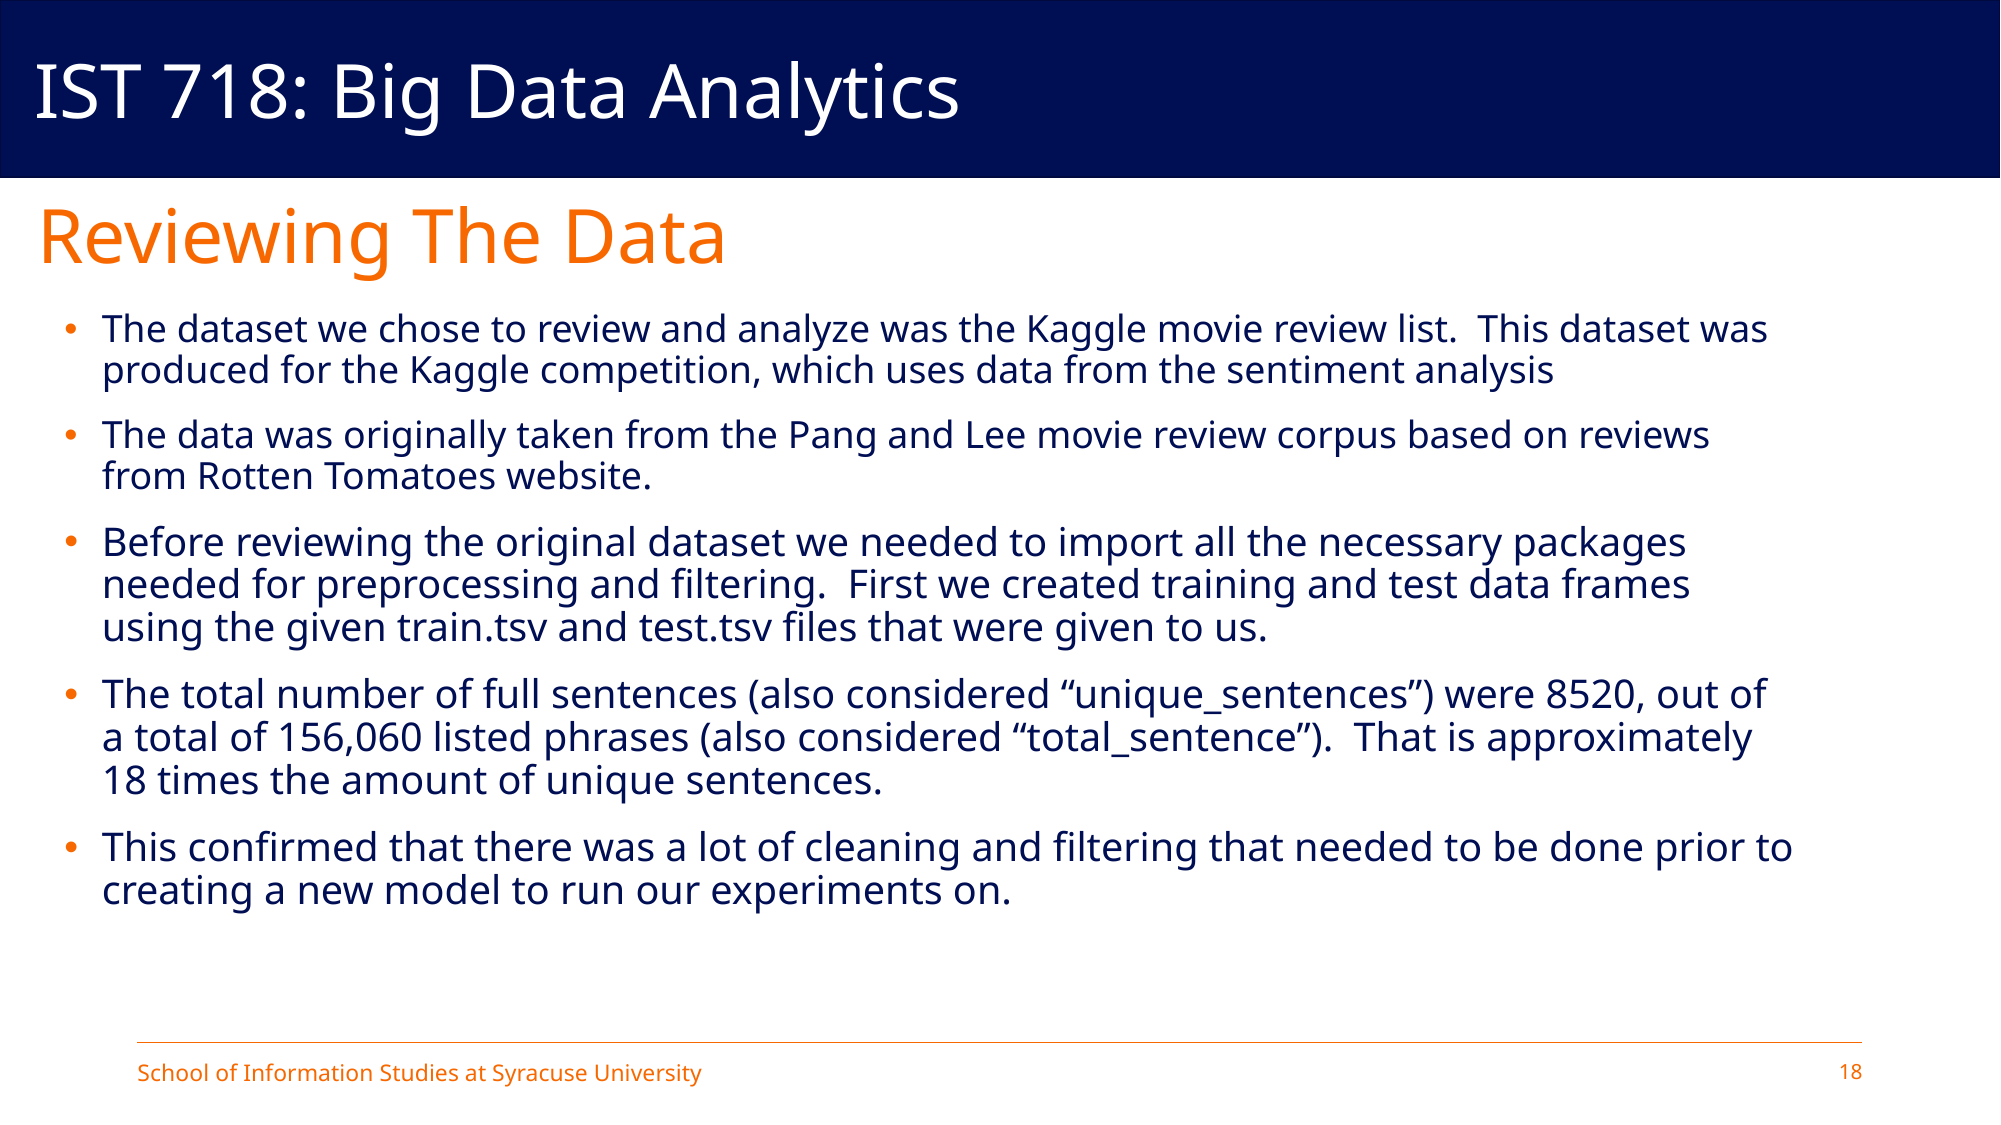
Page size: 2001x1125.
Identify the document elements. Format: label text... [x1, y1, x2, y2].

list The dataset we chose to review and analyze was the Kaggle movie review list. This dataset was produced for the Kaggle competition, which uses data from the sentiment analysis The data was originally taken from the Pang and Lee movie review corpus based on reviews from Rotten Tomatoes website. Before reviewing the original dataset we needed to import all the necessary packages needed for preprocessing and filtering. First we created training and test data frames using the given train.tsv and test.tsv files that were given to us. The total number of full sentences (also considered “unique_sentences”) were 8520, out of a total of 156,060 listed phrases (also considered “total_sentence”). That is approximately 18 times the amount of unique sentences. This confirmed that there was a lot of cleaning and filtering that needed to be done prior to creating a new model to run our experiments on. [64, 303, 1799, 1017]
title Reviewing The Data [37, 178, 1234, 303]
text_box IST 718: Big Data Analytics [0, 0, 2000, 178]
